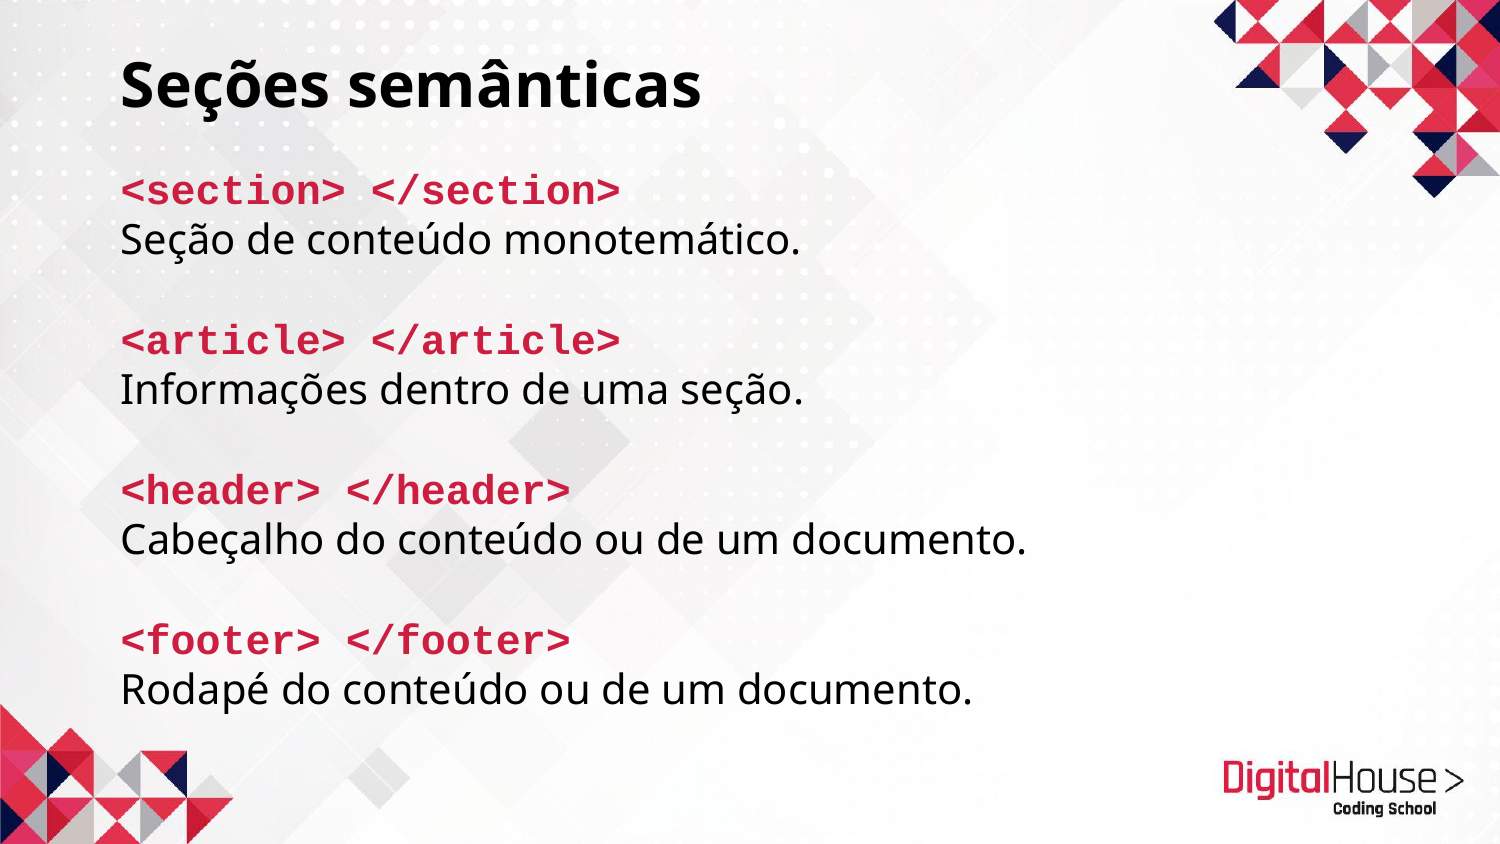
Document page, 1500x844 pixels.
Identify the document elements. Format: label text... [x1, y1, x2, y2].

picture [0, 0, 1500, 844]
title Seções semânticas [105, 11, 1207, 136]
text_box <section> </section> Seção de conteúdo monotemático. <article> </article> Informações dentro de uma seção. <header> </header> Cabeçalho do conteúdo ou de um documento. <footer> </footer> Rodapé do conteúdo ou de um documento. [105, 147, 1327, 735]
